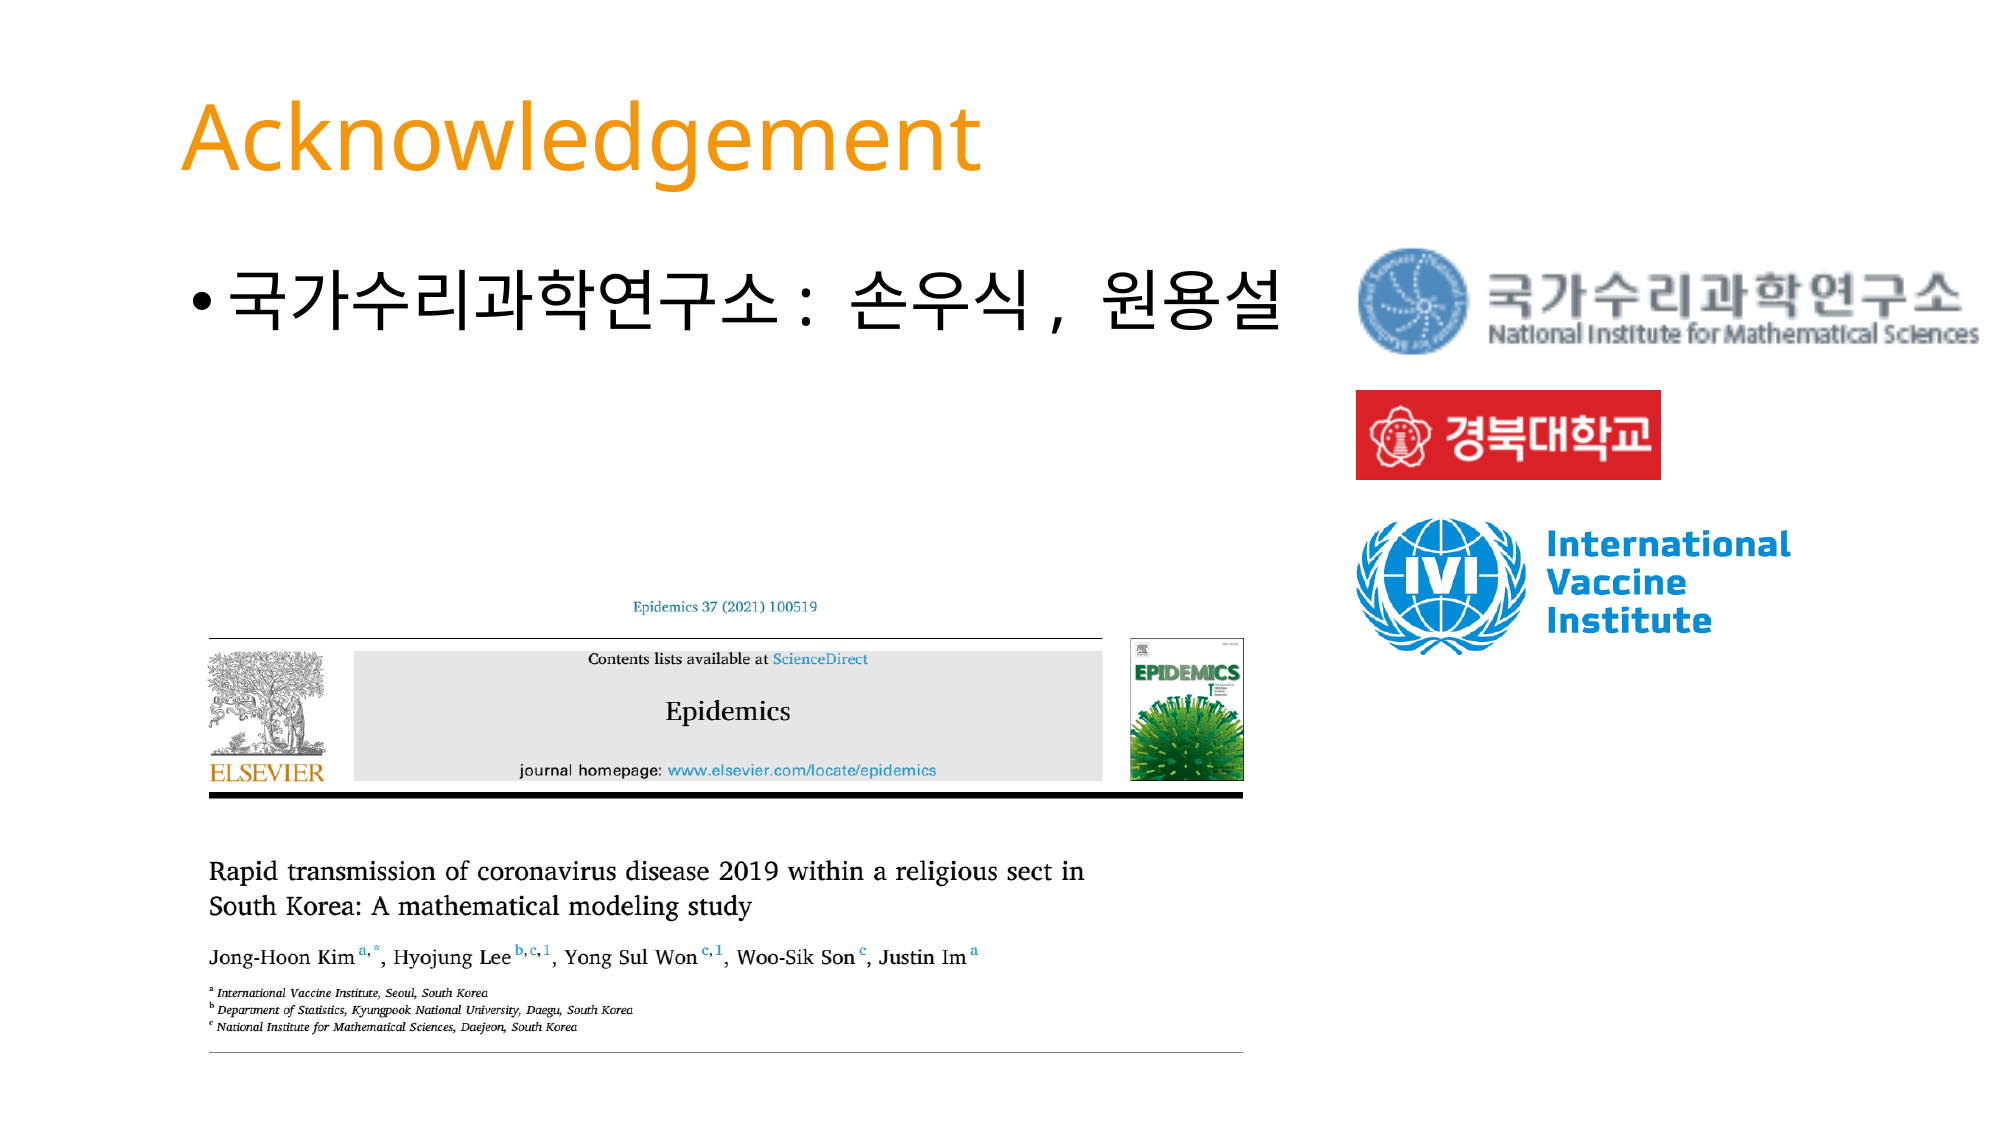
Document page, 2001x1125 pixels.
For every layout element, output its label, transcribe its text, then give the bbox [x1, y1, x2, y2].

picture [1423, 558, 1460, 593]
picture [1356, 243, 1986, 362]
picture [1375, 618, 1387, 625]
picture [1407, 558, 1418, 593]
picture [1356, 594, 1433, 655]
picture [1412, 603, 1420, 615]
picture [195, 595, 1248, 1058]
picture [1419, 547, 1431, 551]
picture [1384, 632, 1403, 636]
list 국가수리과학연구소: 손우식, 원용설 [175, 260, 1356, 353]
picture [1375, 537, 1380, 546]
picture [1452, 542, 1473, 555]
picture [1356, 390, 1661, 480]
picture [1468, 641, 1491, 645]
picture [1463, 596, 1470, 607]
picture [1356, 518, 1791, 655]
title Acknowledgement [166, 43, 1835, 238]
picture [1410, 537, 1420, 548]
picture [1431, 518, 1452, 555]
picture [1480, 632, 1497, 636]
picture [1496, 618, 1507, 625]
picture [1356, 578, 1361, 590]
picture [1426, 642, 1456, 655]
picture [1392, 641, 1415, 645]
picture [1465, 558, 1476, 593]
